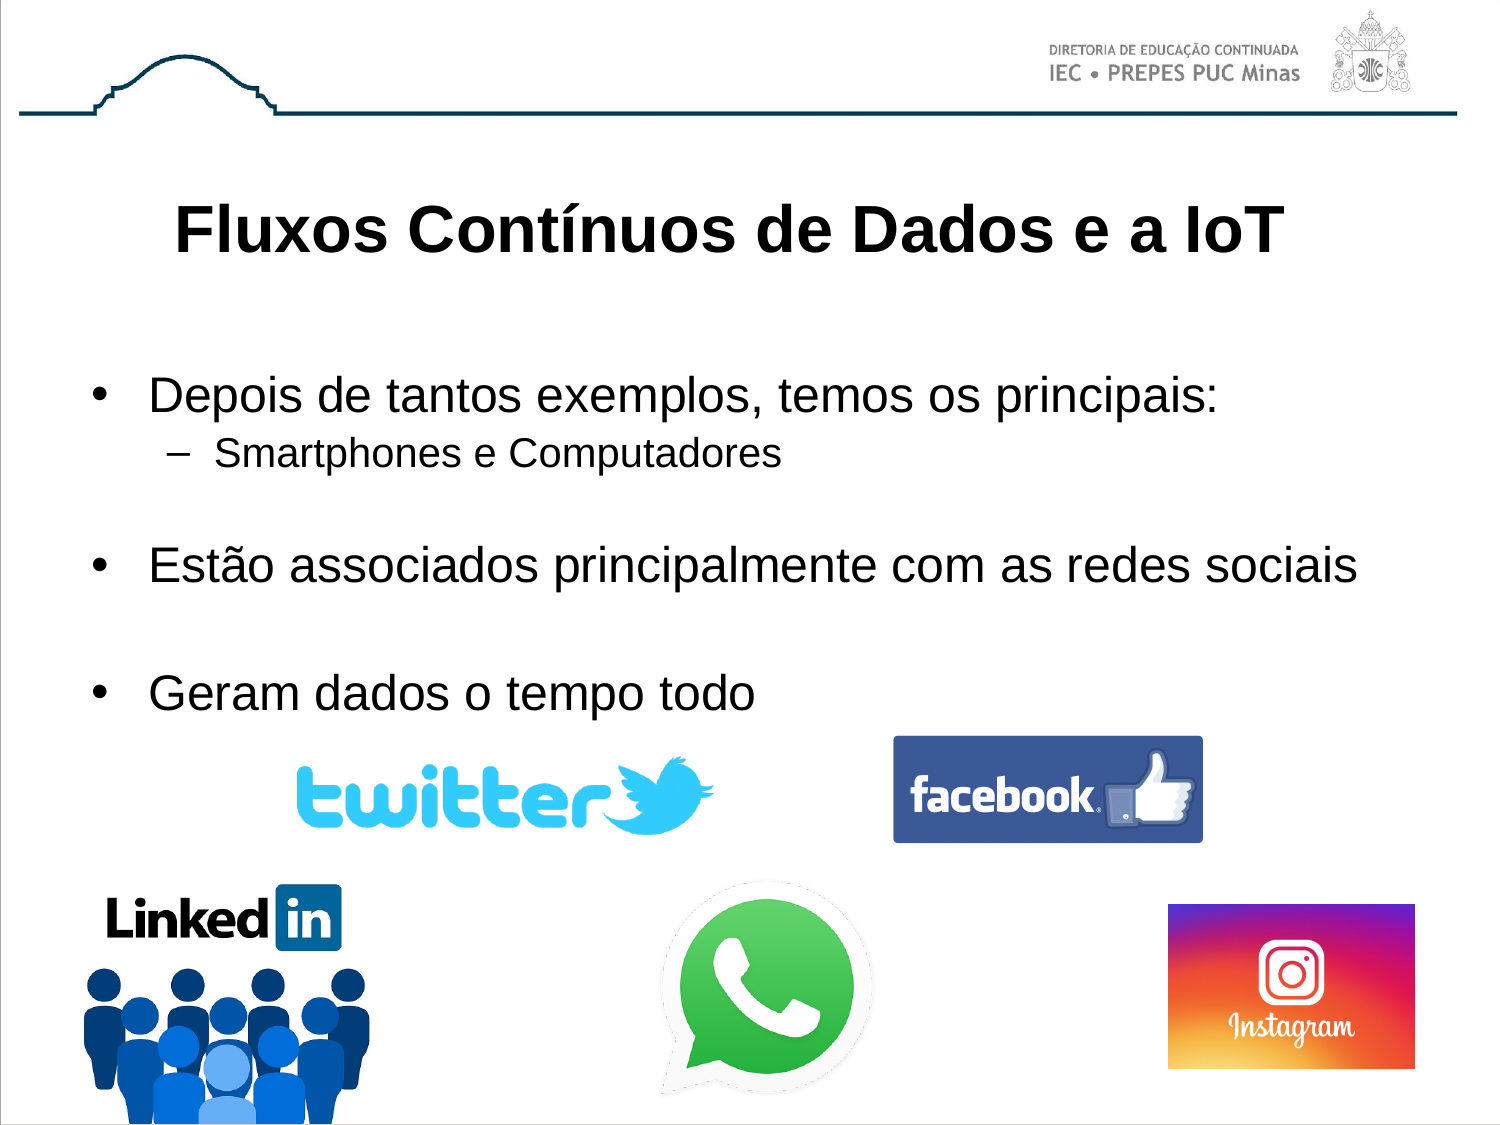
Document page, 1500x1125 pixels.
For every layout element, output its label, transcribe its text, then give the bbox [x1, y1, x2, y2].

picture [0, 0, 1500, 1125]
title Fluxos Contínuos de Dados e a IoT [64, 148, 1415, 303]
list Depois de tantos exemplos, temos os principais: Smartphones e Computadores Estão associados principalmente com as redes sociais Geram dados o tempo todo [76, 361, 1427, 1000]
